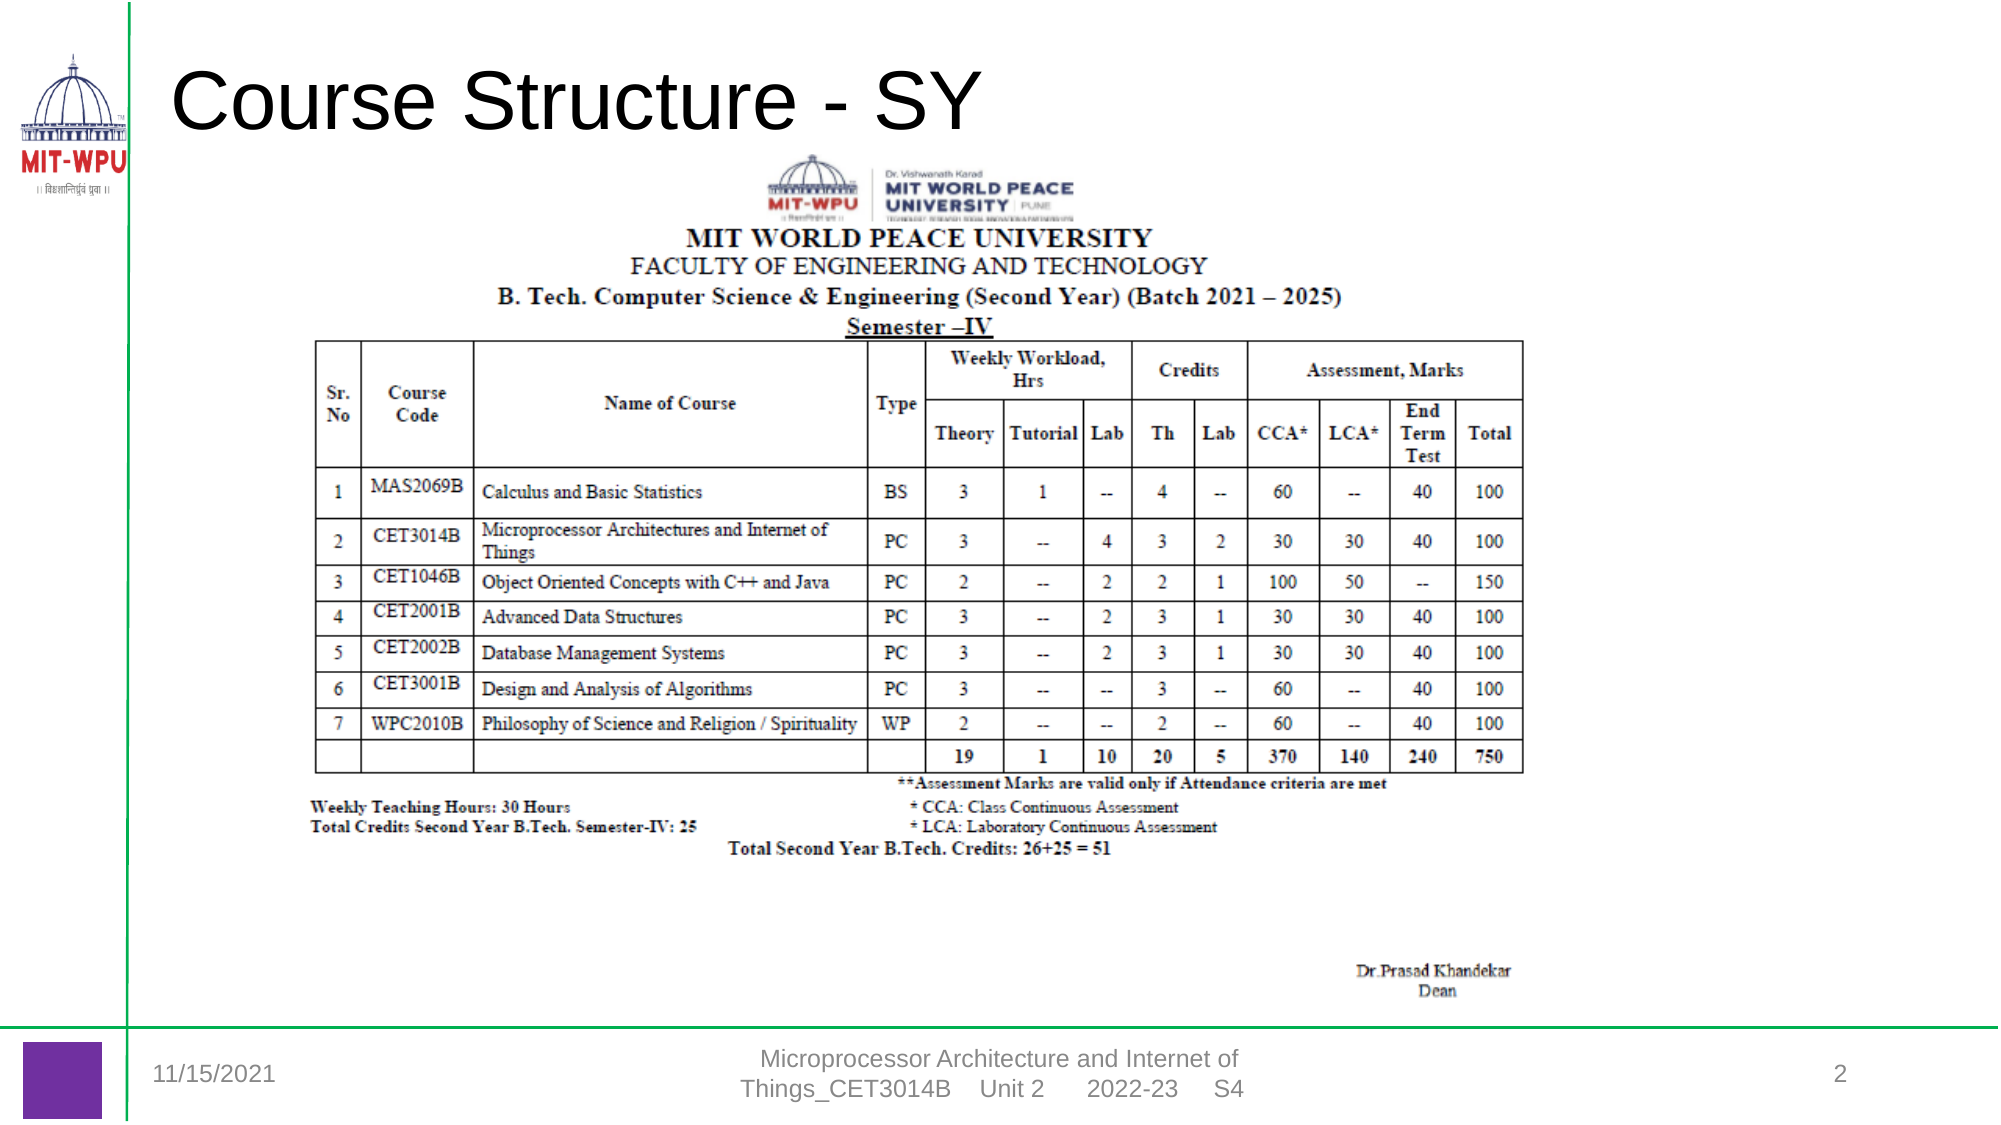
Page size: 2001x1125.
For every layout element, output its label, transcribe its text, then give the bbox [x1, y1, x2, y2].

footer Microprocessor Architecture and Internet of Things_CET3014B Unit 2 2022-23 S4 [662, 1042, 1338, 1103]
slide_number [137, 1042, 588, 1103]
slide_number ‹#› [1412, 1042, 1863, 1103]
picture [284, 154, 1539, 1013]
text_box [23, 1042, 102, 1118]
text_box [19, 53, 121, 196]
text_box Course Structure - SY [154, 38, 1499, 154]
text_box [126, 1, 130, 1026]
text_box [126, 1039, 130, 1122]
